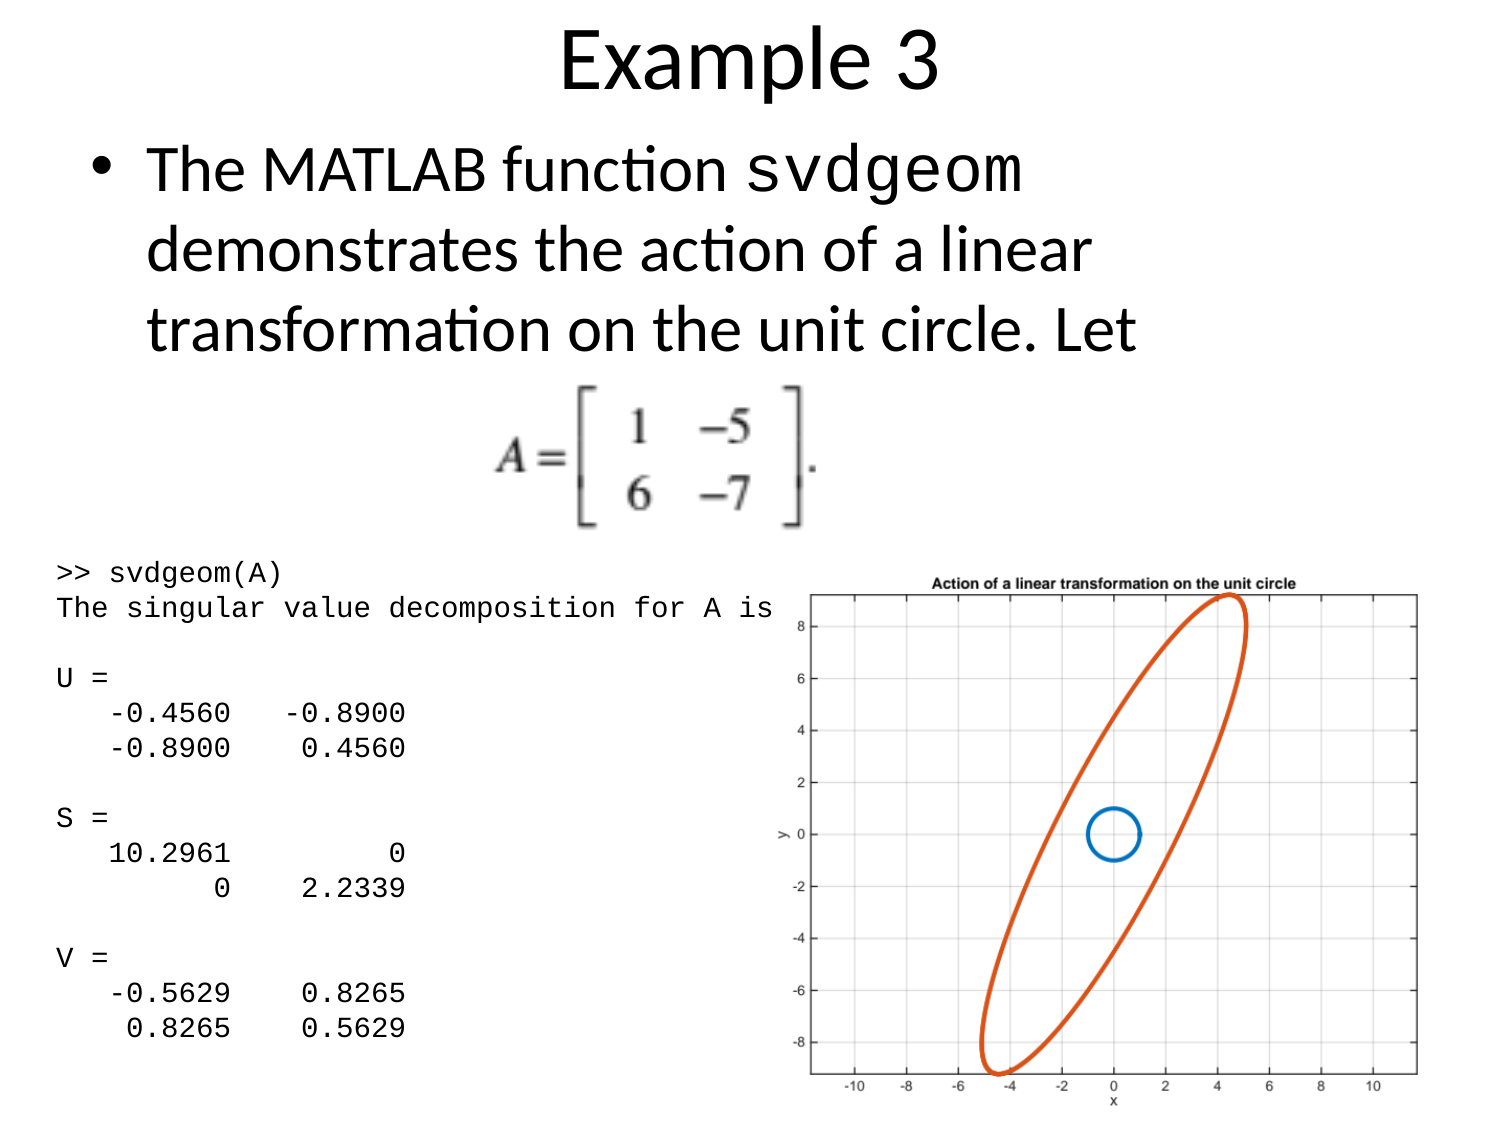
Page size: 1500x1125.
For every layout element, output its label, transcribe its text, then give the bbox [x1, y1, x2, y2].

title Example 3 [75, 0, 1425, 117]
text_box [488, 374, 817, 535]
text_box >> svdgeom(A) The singular value decomposition for A is U = -0.4560 -0.8900 -0.8900 0.4560 S = 10.2961 0 0 2.2339 V = -0.5629 0.8265 0.8265 0.5629 [41, 546, 789, 1051]
list The MATLAB function svdgeom demonstrates the action of a linear transformation on the unit circle. Let [75, 117, 1425, 574]
picture [774, 574, 1426, 1108]
